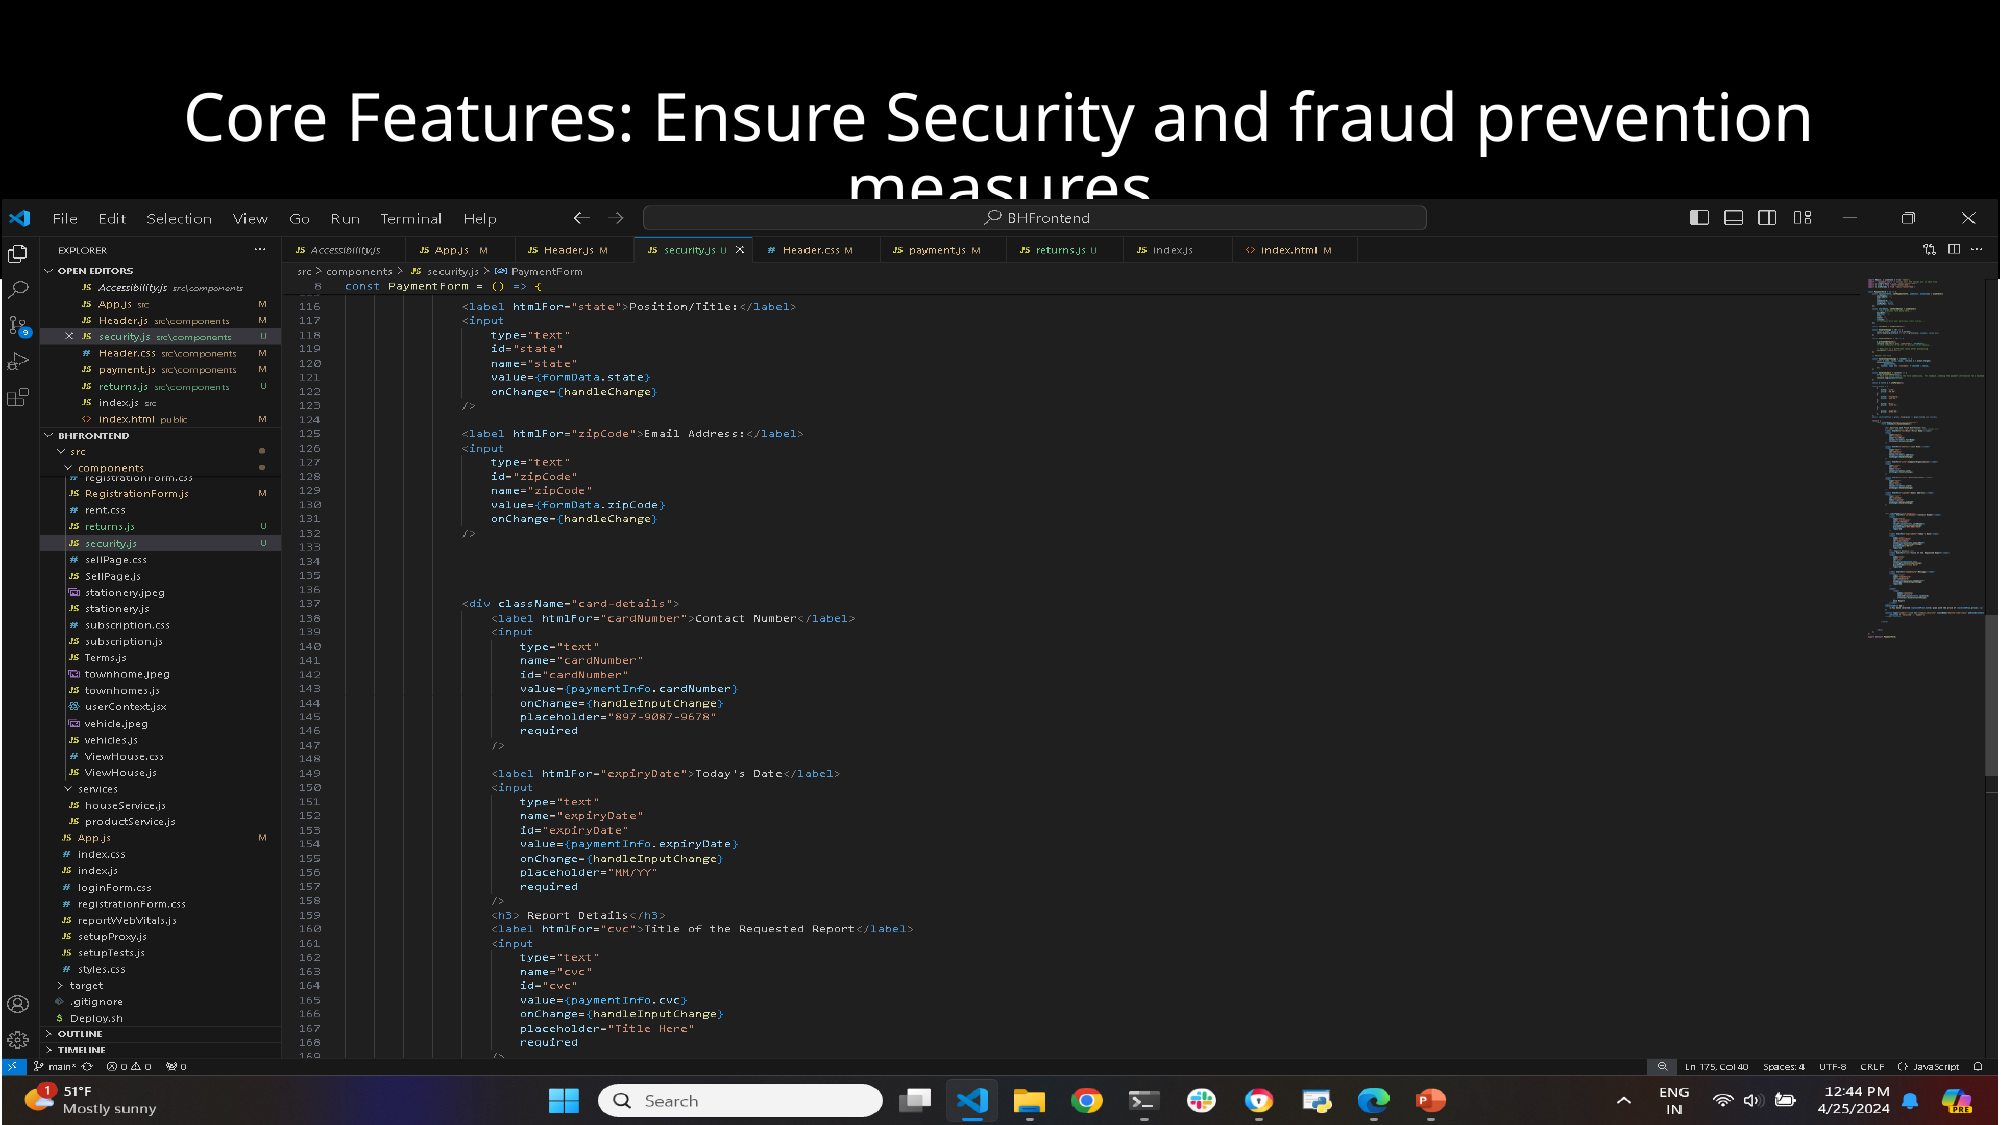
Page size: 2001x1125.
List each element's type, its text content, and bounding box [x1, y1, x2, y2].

picture [2, 199, 1998, 1125]
title Core Features: Ensure Security and fraud prevention measures [68, 63, 1932, 199]
